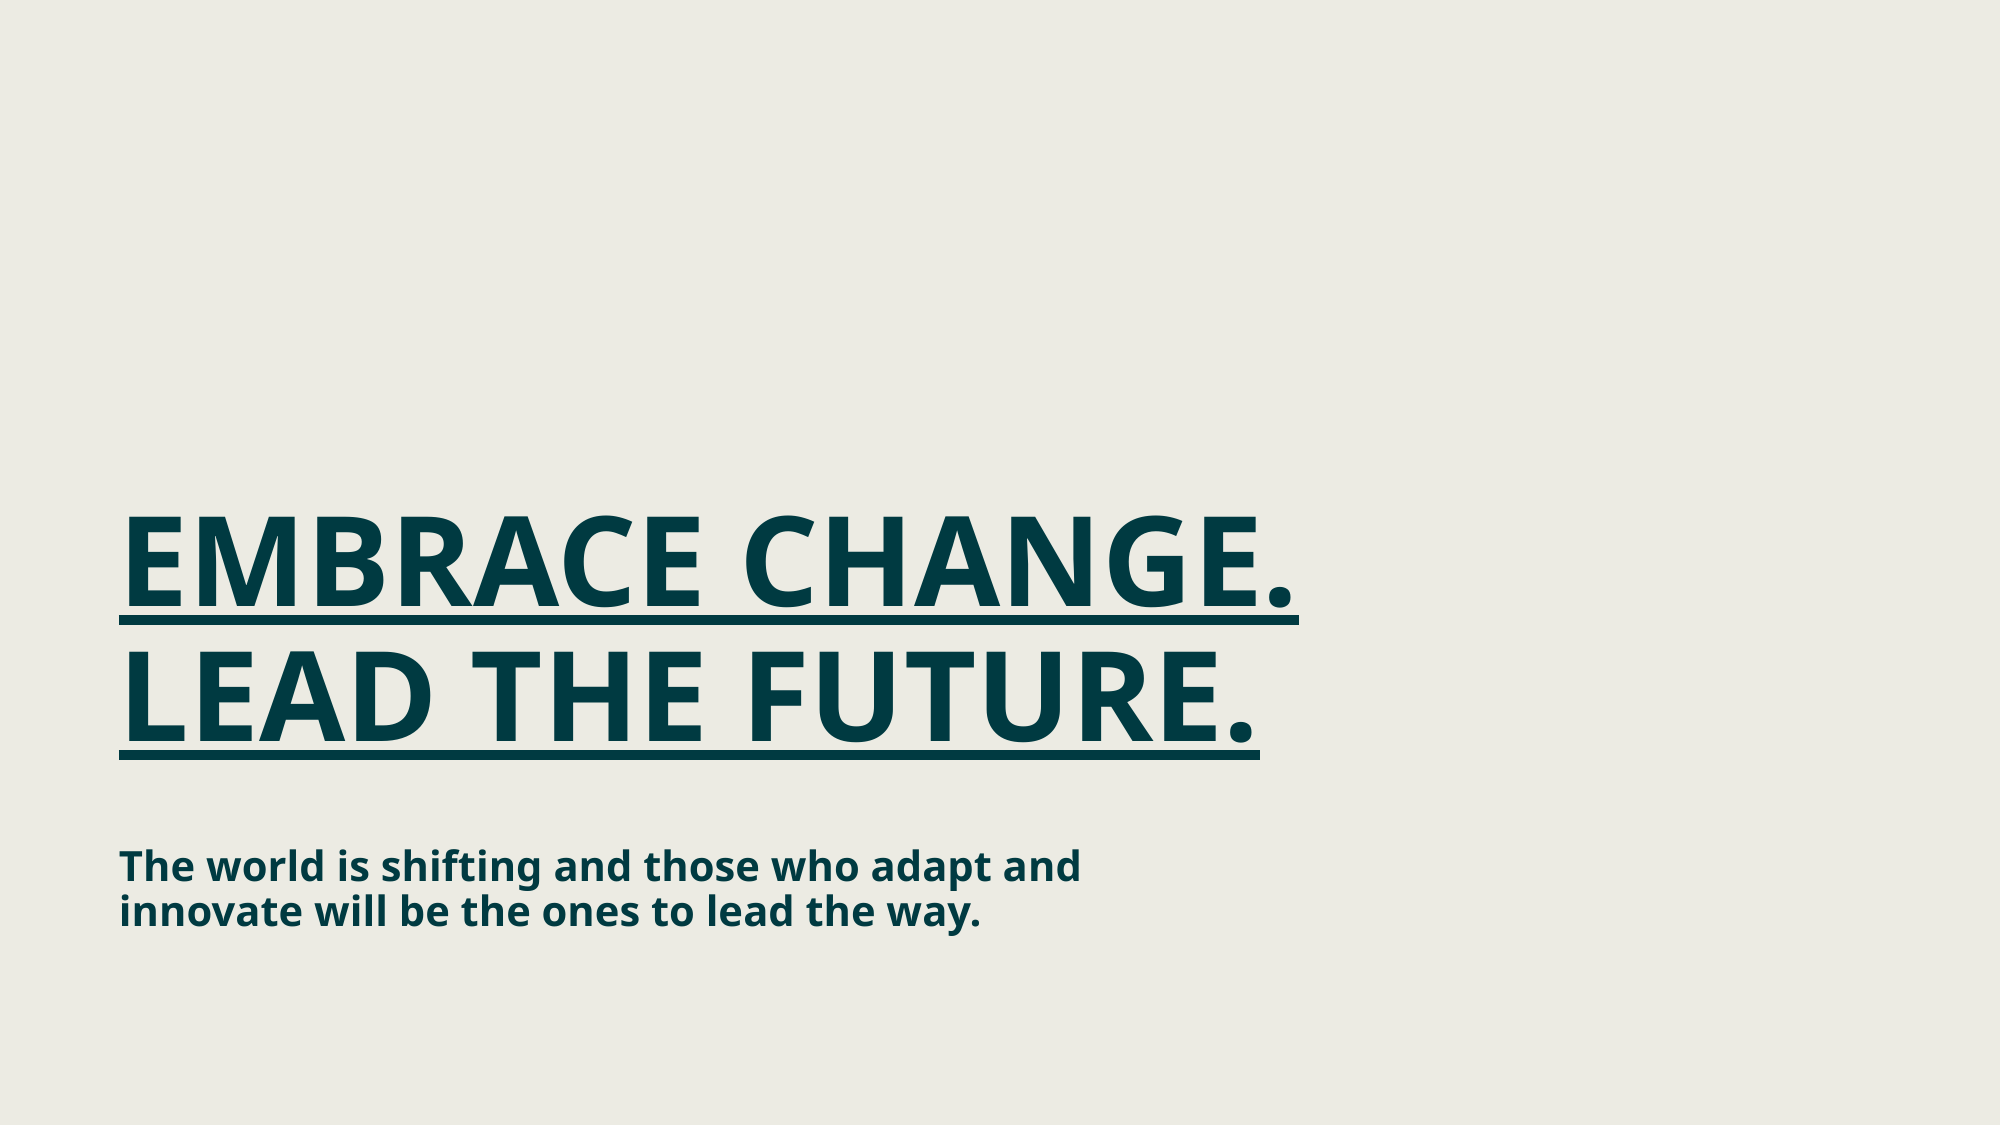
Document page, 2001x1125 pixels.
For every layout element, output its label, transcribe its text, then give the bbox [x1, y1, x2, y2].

list The world is shifting and those who adapt and innovate will be the ones to lead the way. [103, 838, 1186, 1021]
title EMBRACE CHANGE. LEAD THE FUTURE. [103, 226, 1373, 776]
